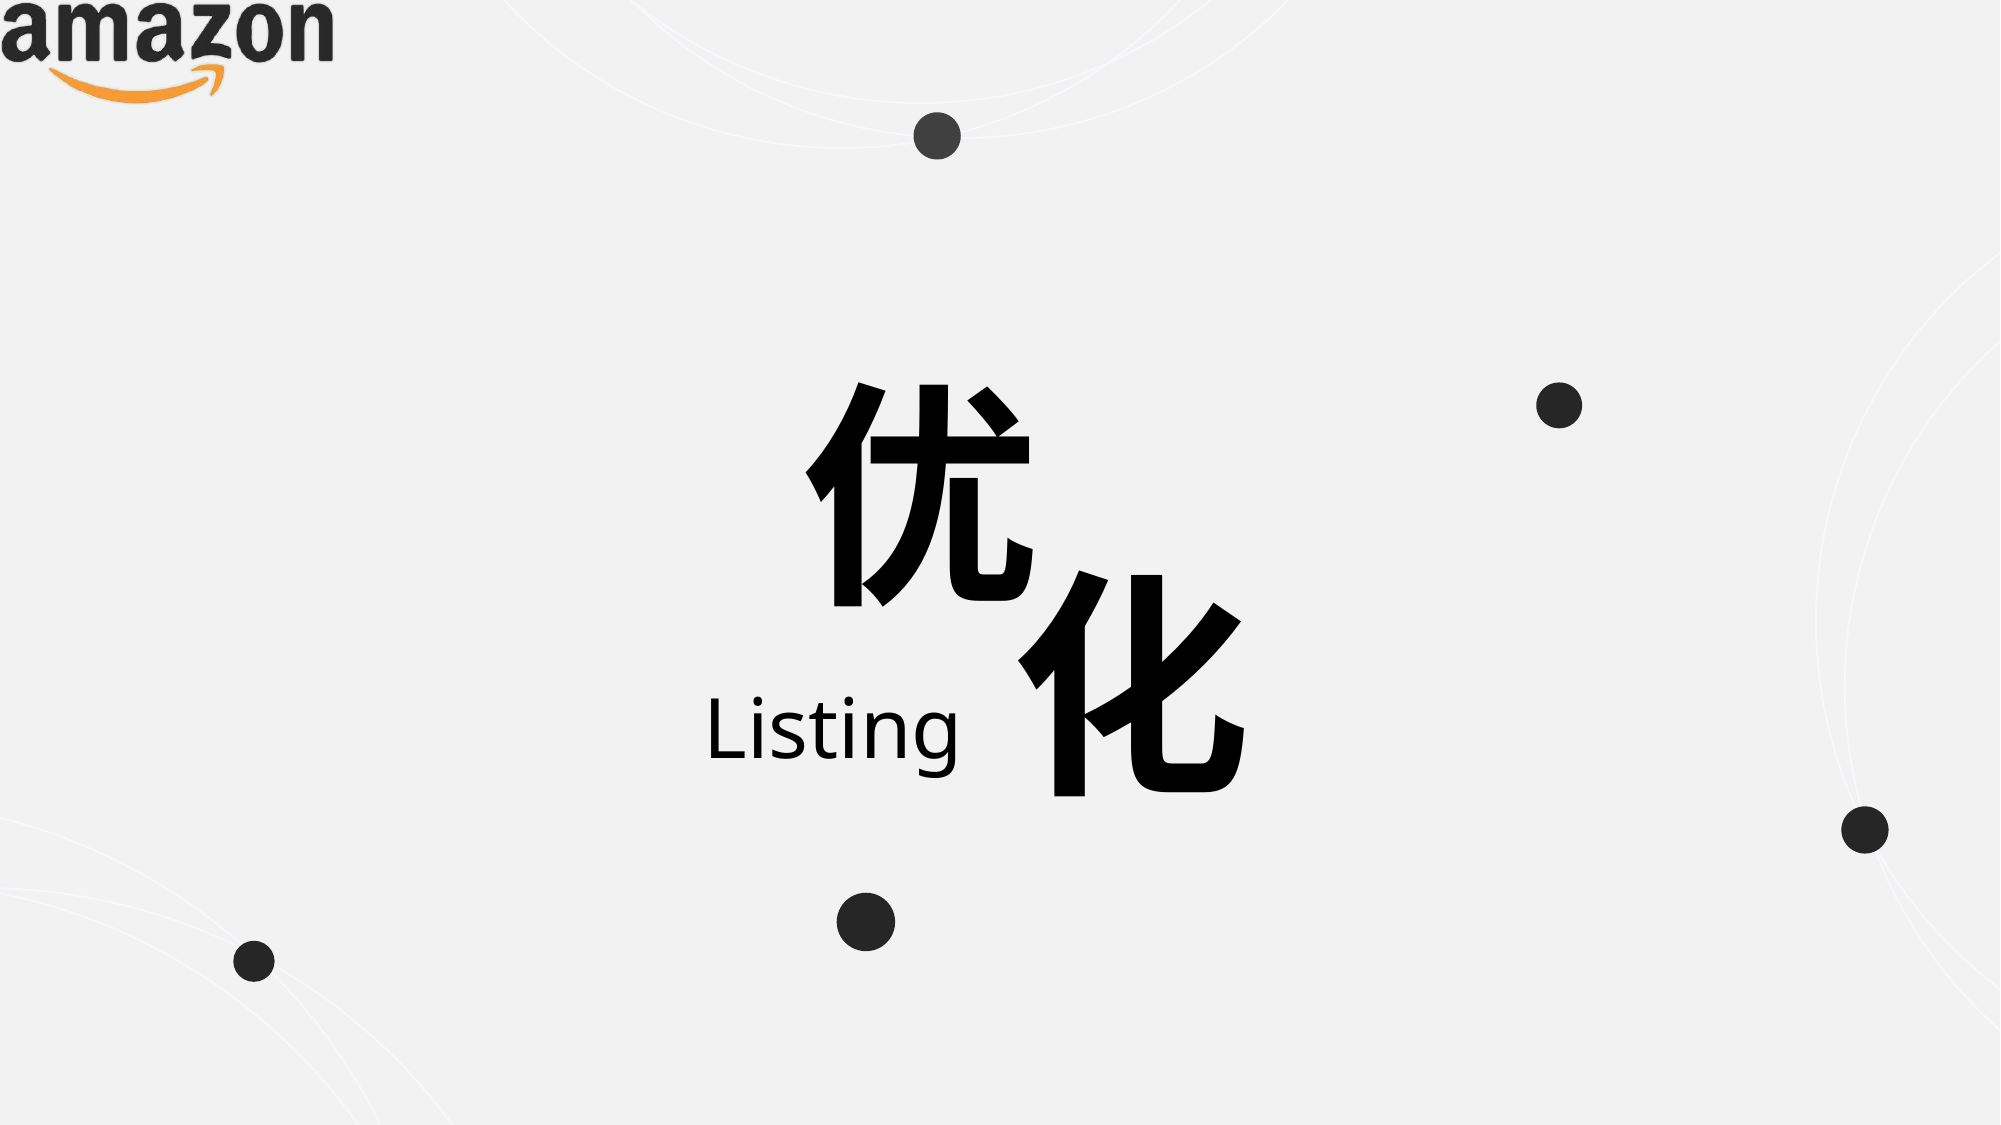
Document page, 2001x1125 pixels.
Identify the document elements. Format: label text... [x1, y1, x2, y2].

text_box 优 [786, 338, 1056, 642]
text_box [381, 0, 1420, 149]
text_box [1535, 381, 1584, 430]
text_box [0, 800, 567, 1125]
text_box Listing [689, 668, 996, 783]
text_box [1809, 164, 2000, 1125]
picture [0, 1, 334, 105]
text_box [835, 891, 897, 953]
text_box 化 [996, 528, 1266, 831]
text_box [916, 149, 958, 161]
